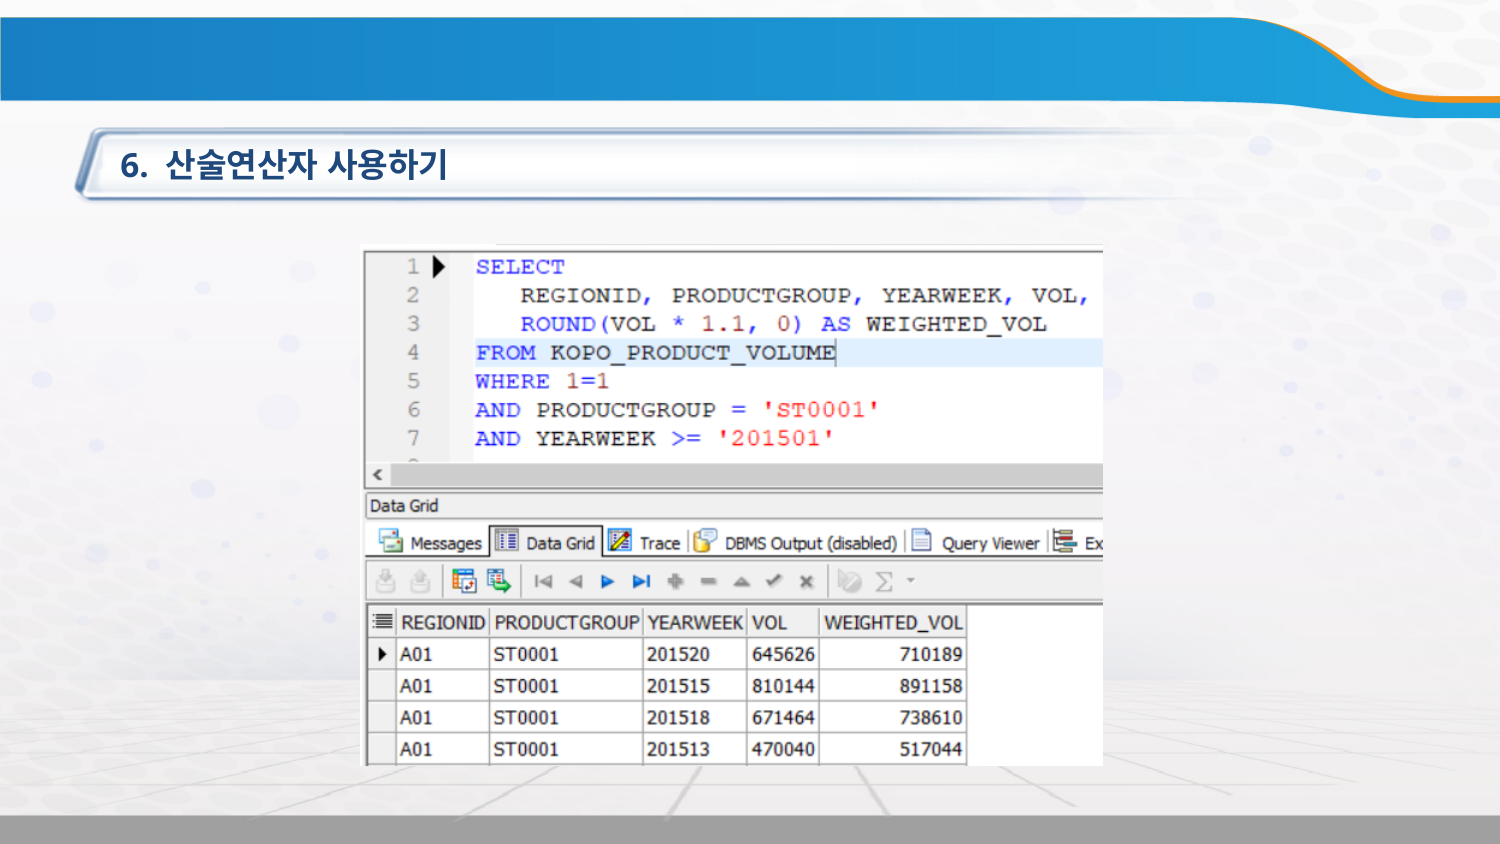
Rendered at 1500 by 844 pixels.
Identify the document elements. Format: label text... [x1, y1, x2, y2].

text_box 2. 데이터 조회하기 [29, 0, 1175, 103]
picture [0, 0, 1500, 844]
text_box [74, 126, 1289, 208]
